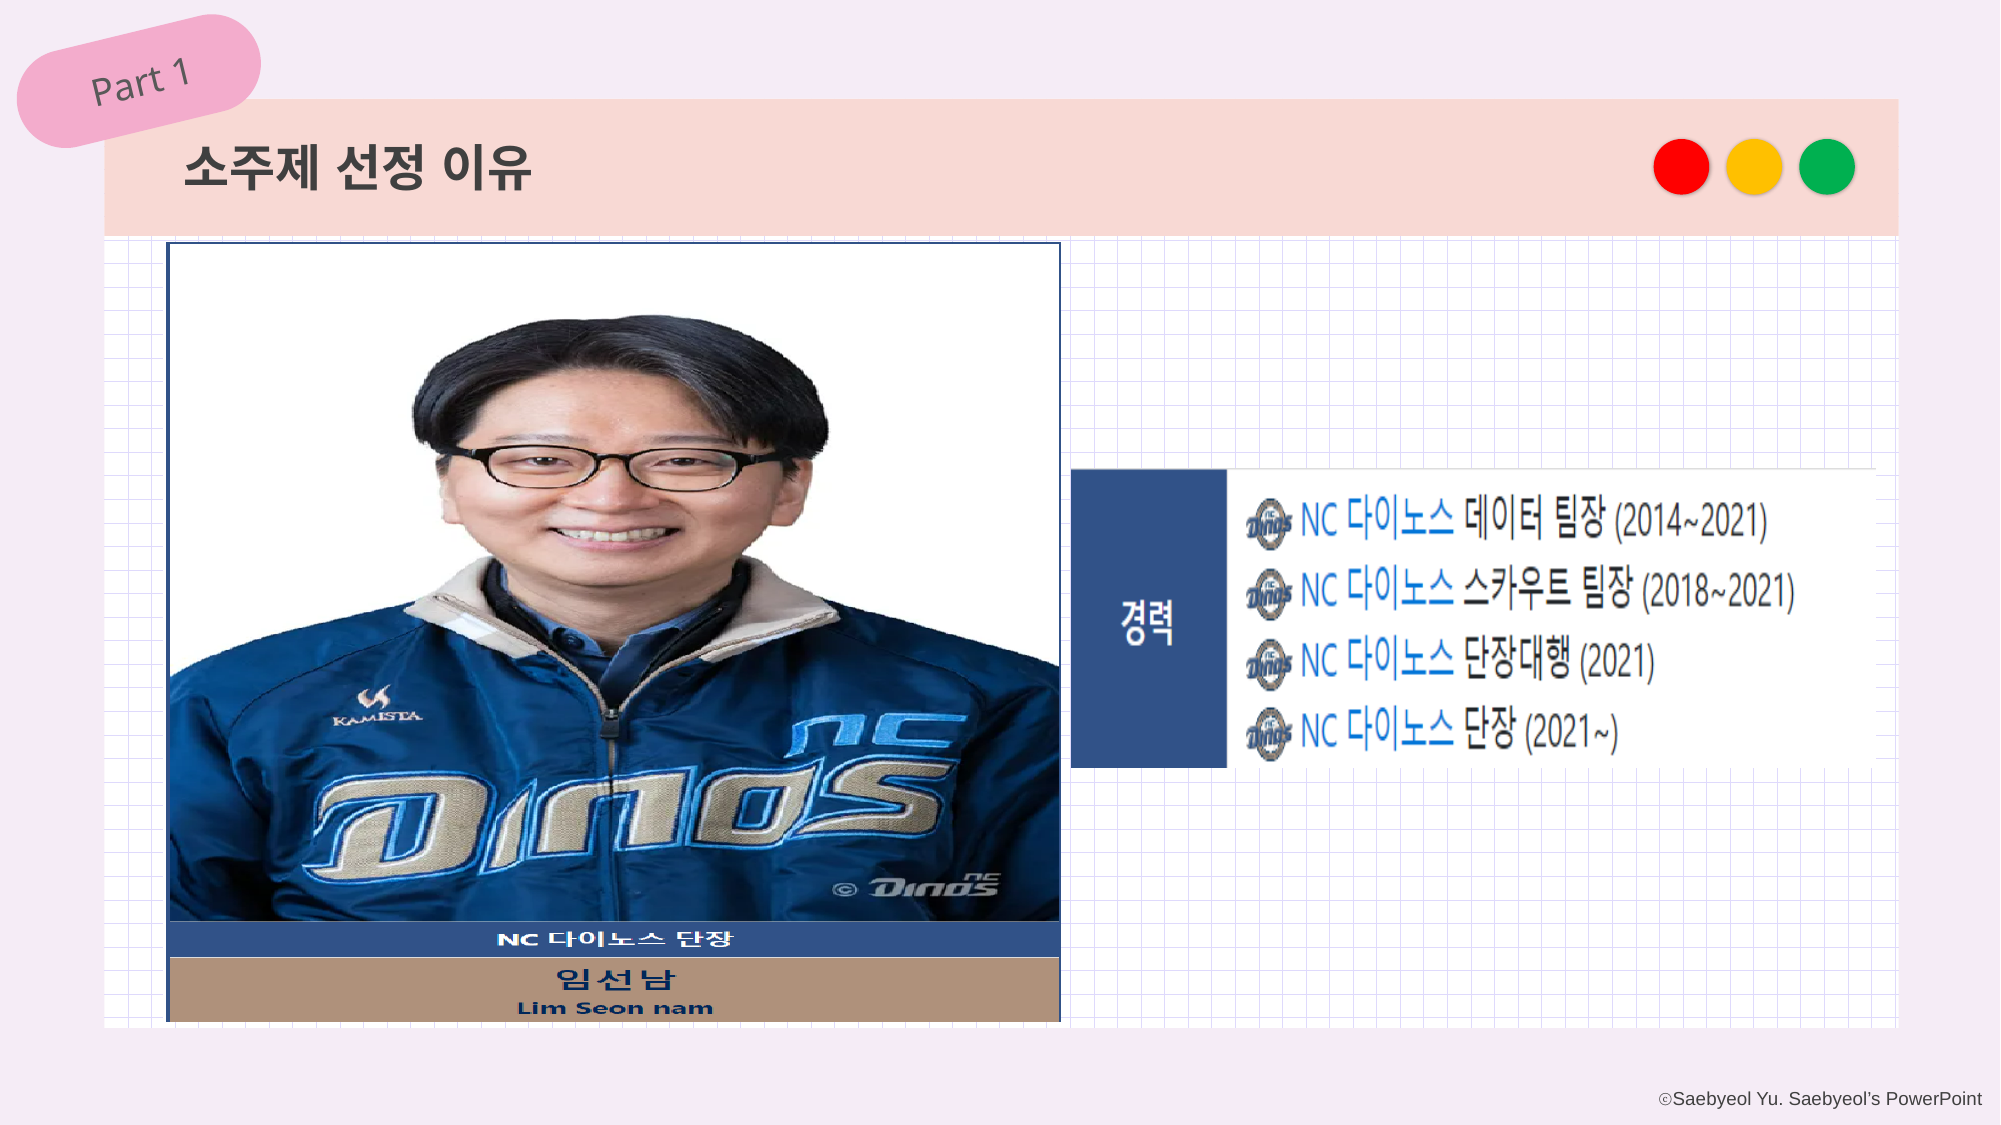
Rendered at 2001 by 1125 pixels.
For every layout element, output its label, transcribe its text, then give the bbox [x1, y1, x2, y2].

text_box 소주제 선정 이유 [169, 129, 549, 205]
text_box [1652, 137, 1711, 196]
text_box Part 1 [34, 18, 249, 142]
text_box [103, 237, 1900, 1029]
text_box [1725, 137, 1784, 196]
text_box [15, 13, 262, 150]
picture [163, 242, 1061, 1022]
text_box [103, 98, 1900, 237]
picture [1071, 468, 1876, 768]
text_box [1798, 137, 1856, 196]
